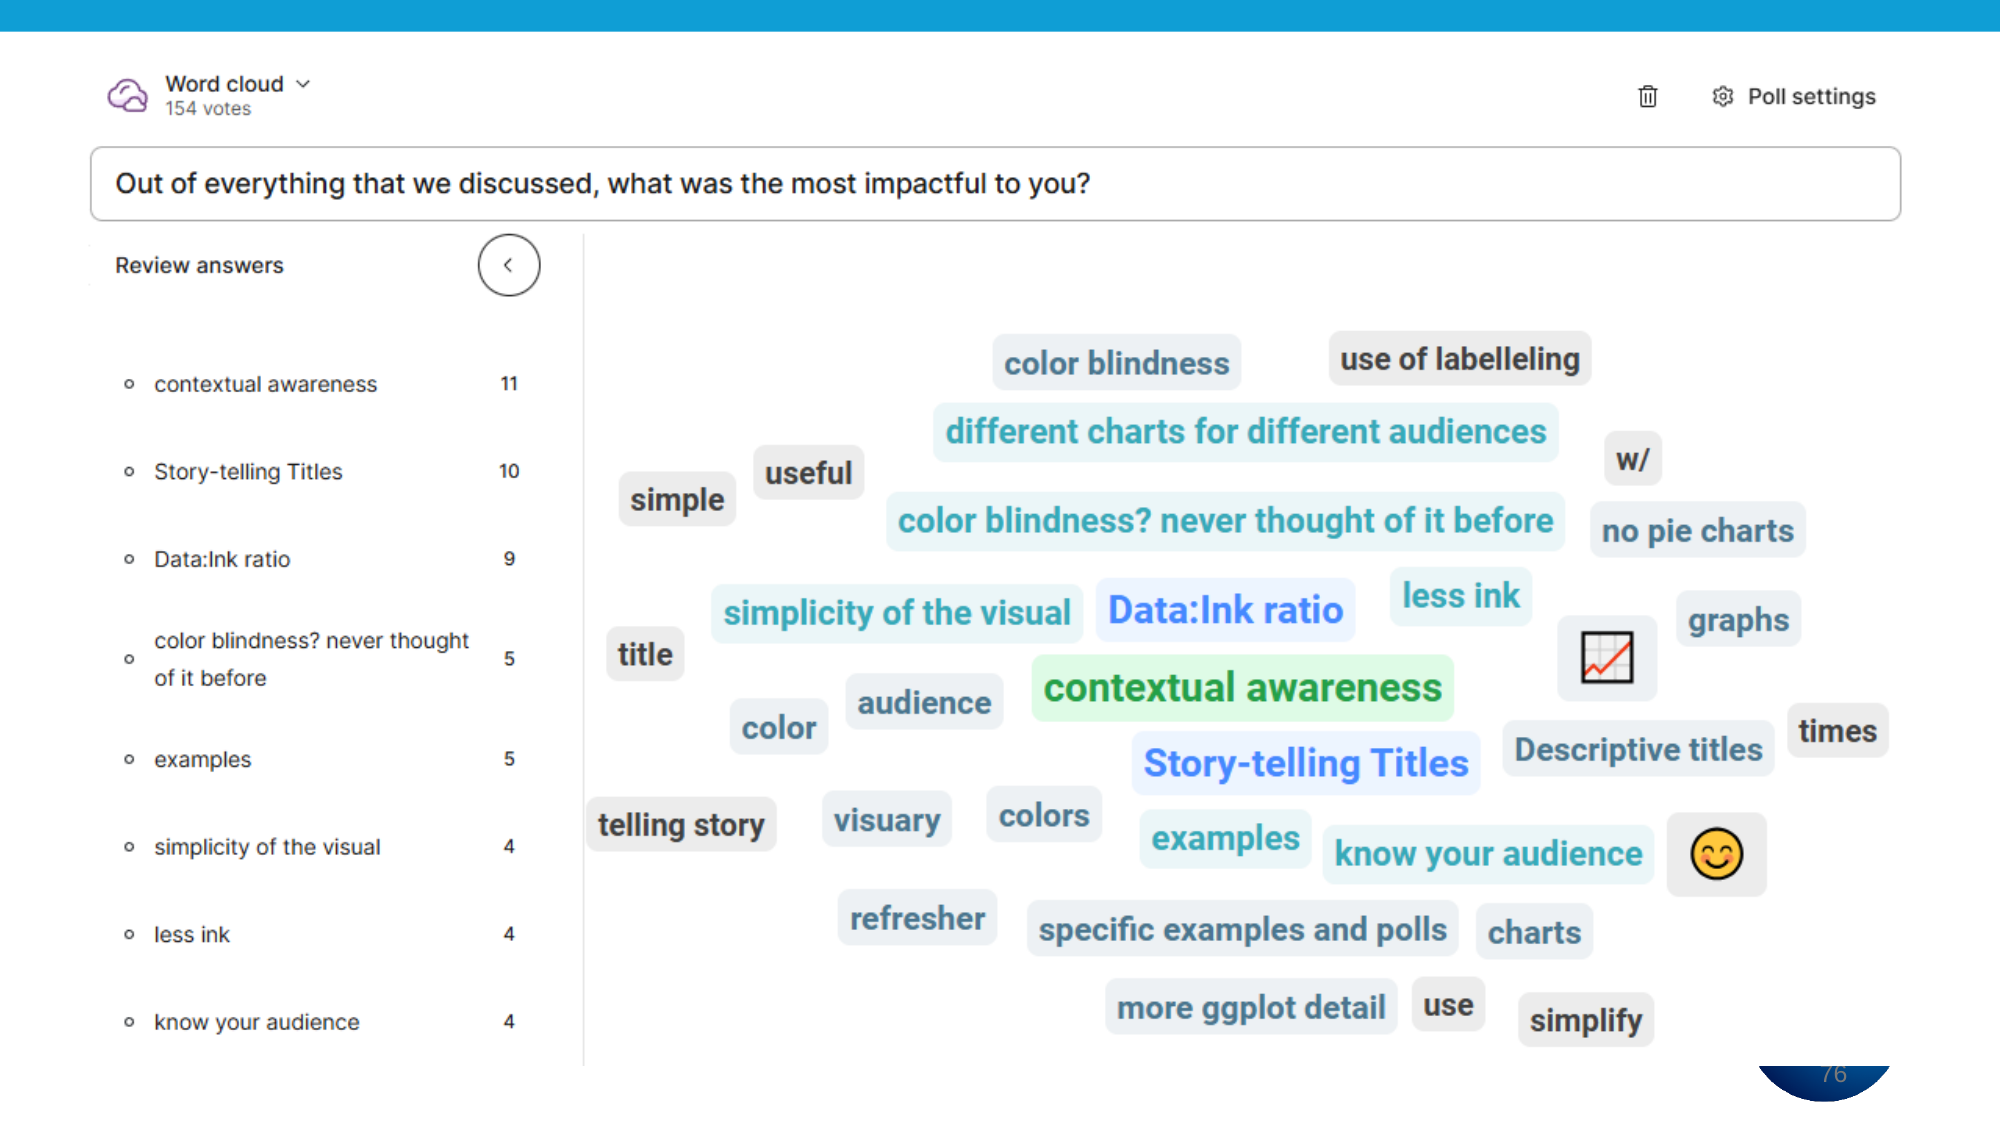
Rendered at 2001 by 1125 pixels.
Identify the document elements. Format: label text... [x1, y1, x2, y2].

text_box [0, 0, 2000, 33]
picture [81, 58, 1919, 1106]
slide_number 76 [1412, 1067, 1863, 1103]
